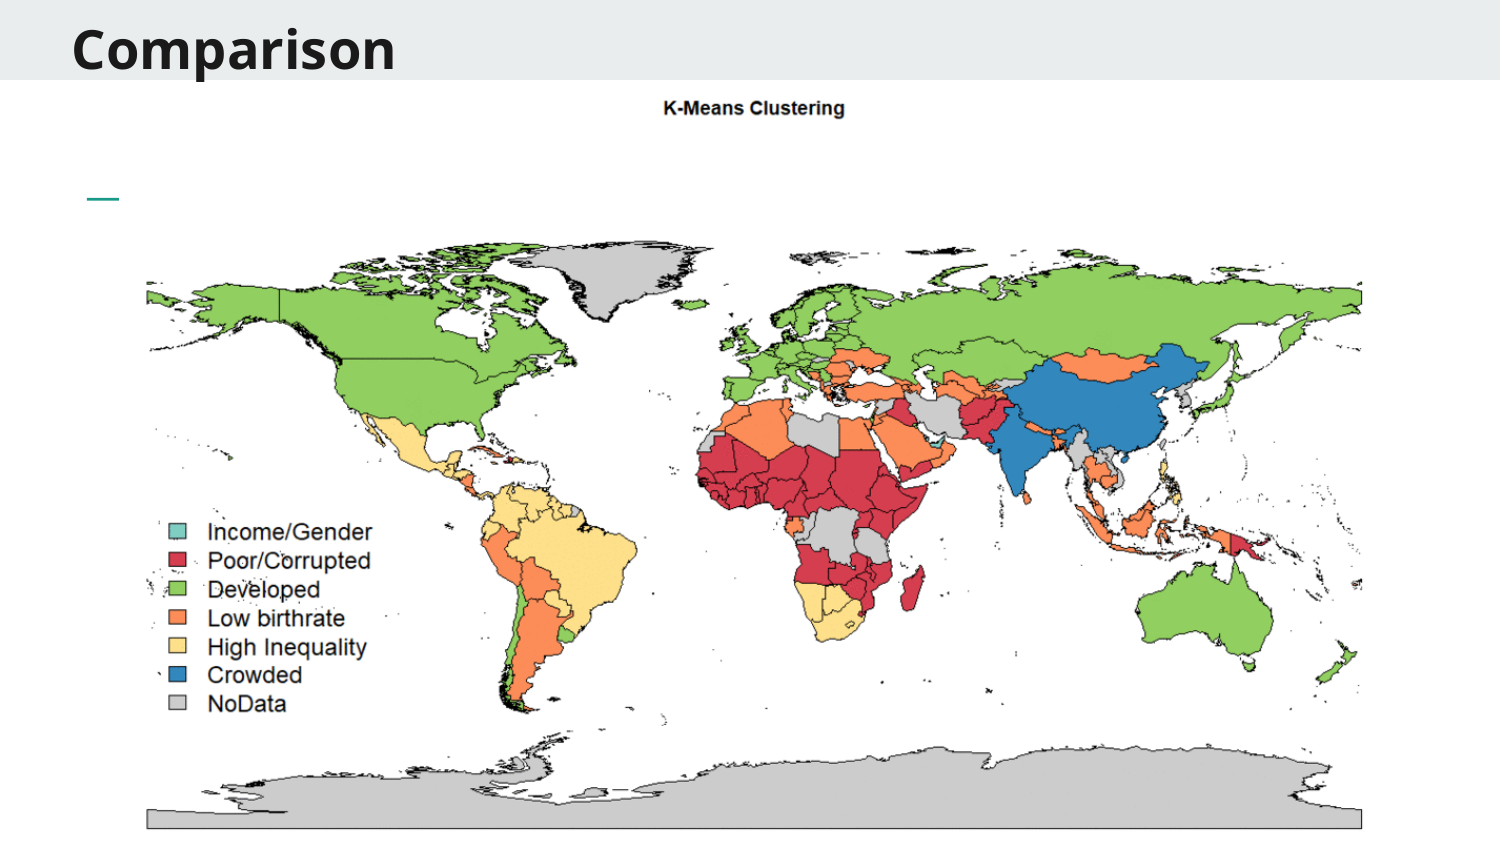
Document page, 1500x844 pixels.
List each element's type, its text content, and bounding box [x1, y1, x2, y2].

picture [119, 87, 1381, 844]
title Comparison [56, 0, 1318, 88]
